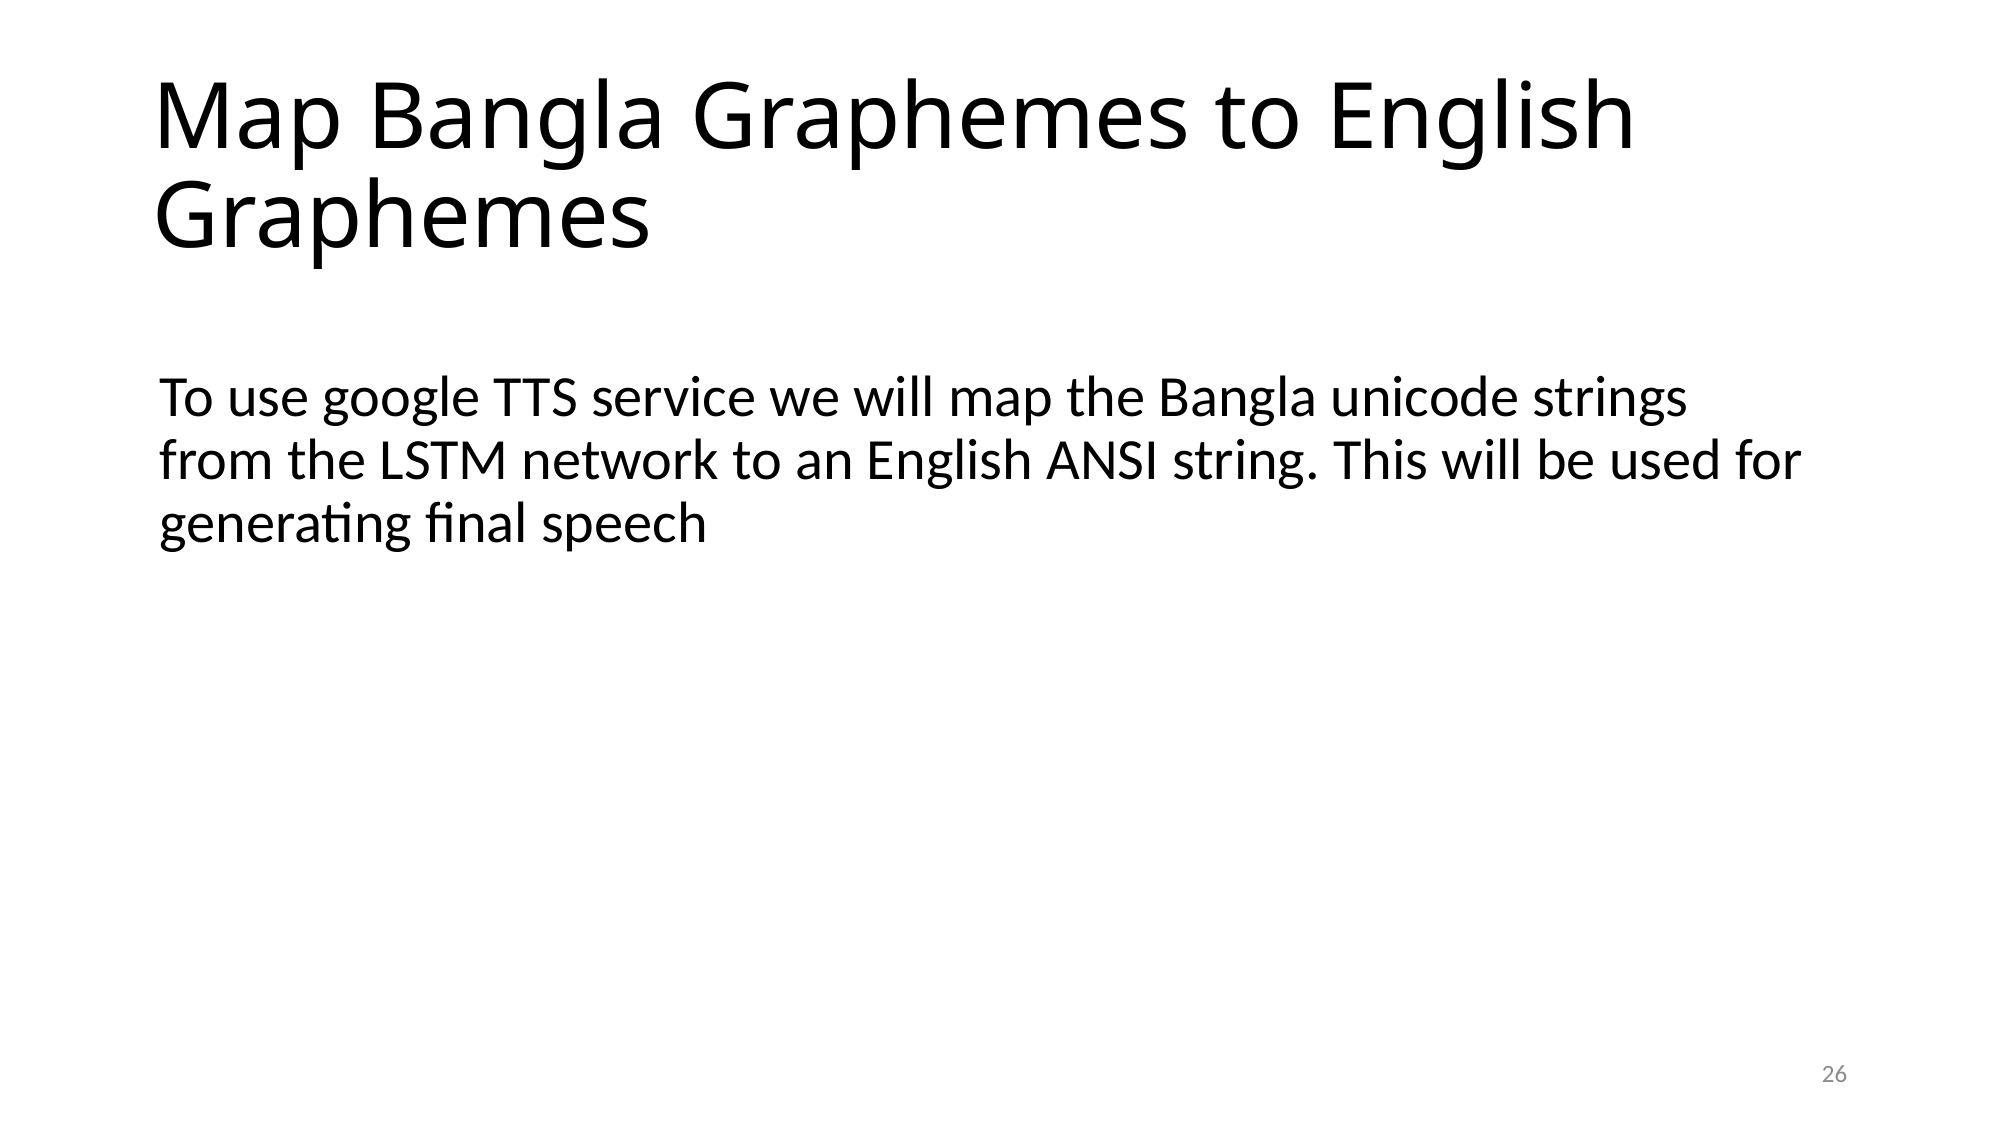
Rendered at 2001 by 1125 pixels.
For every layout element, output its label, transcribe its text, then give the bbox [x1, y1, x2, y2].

title Map Bangla Graphemes to English Graphemes [137, 59, 1863, 278]
slide_number 26 [1412, 1042, 1863, 1103]
list To use google TTS service we will map the Bangla unicode strings from the LSTM network to an English ANSI string. This will be used for generating final speech [137, 358, 1819, 928]
